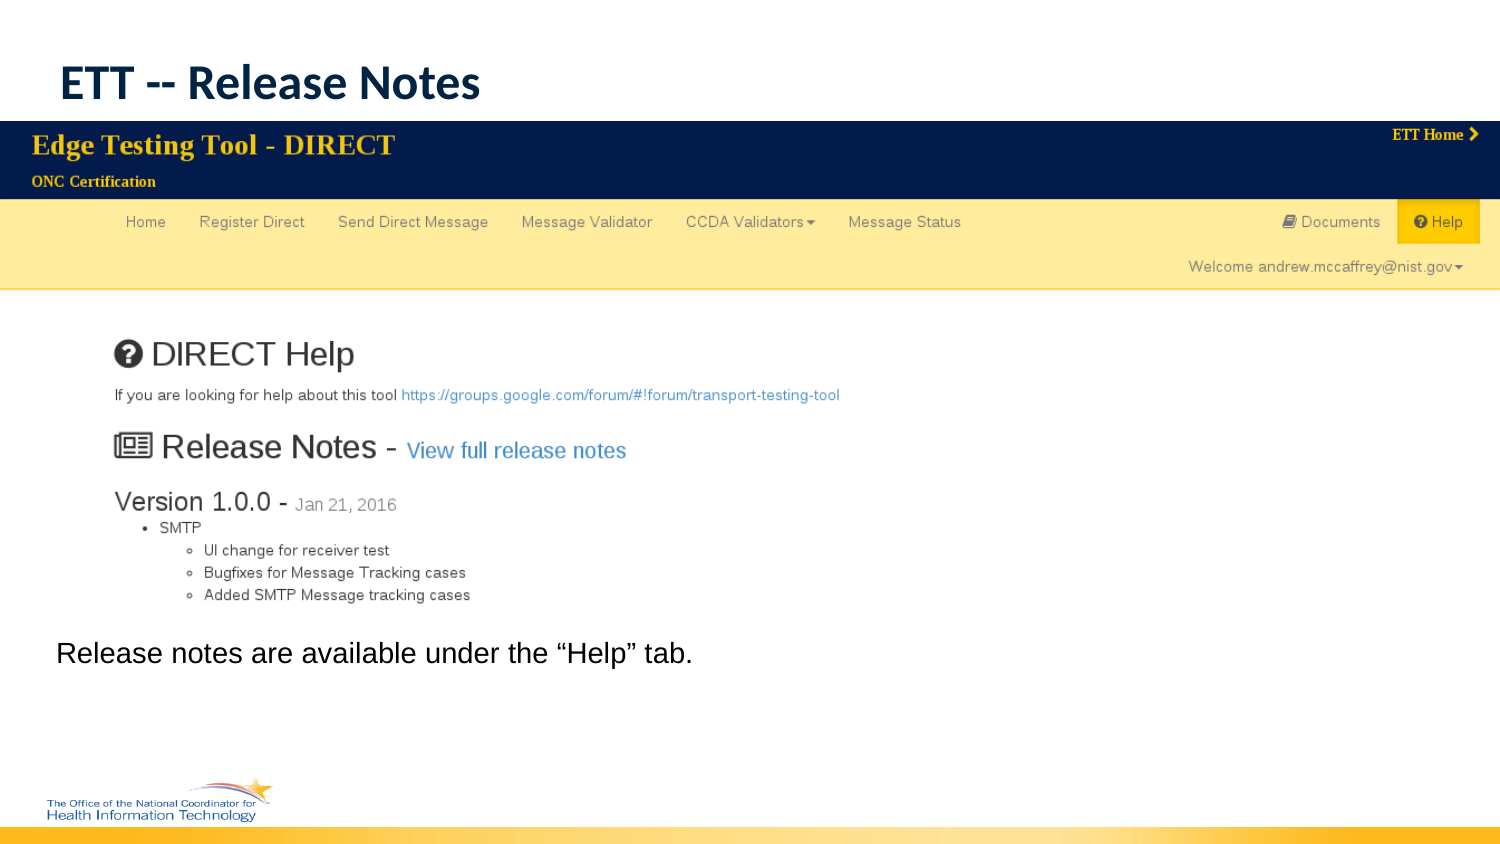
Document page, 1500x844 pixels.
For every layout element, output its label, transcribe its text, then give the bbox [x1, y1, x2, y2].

title ETT -- Release Notes [45, 34, 1396, 91]
picture [47, 776, 273, 822]
picture [0, 827, 1500, 844]
text_box Release notes are available under the “Help” tab. [41, 619, 1445, 743]
picture [0, 120, 1500, 608]
